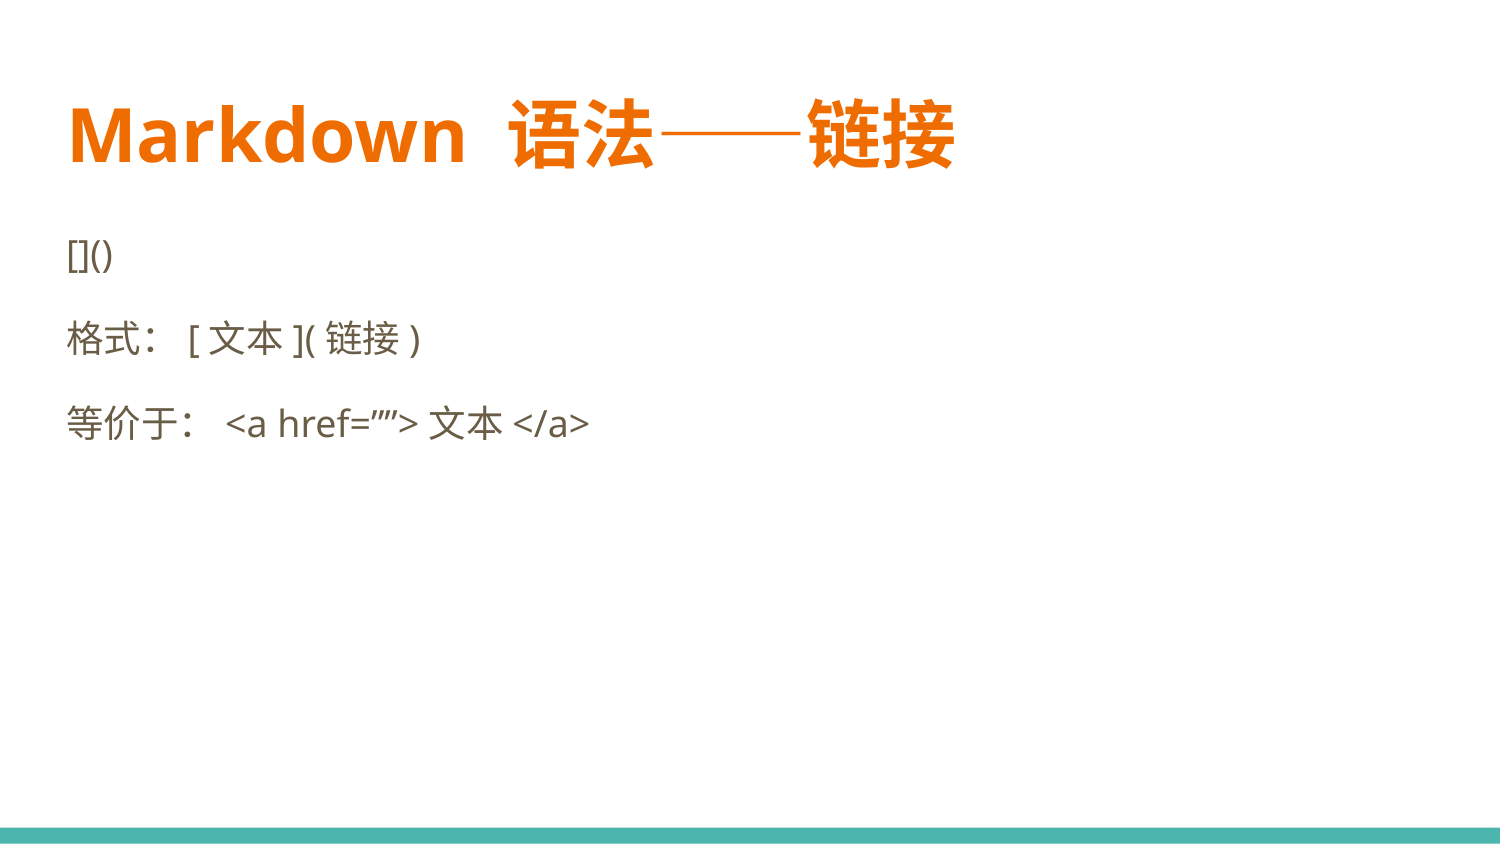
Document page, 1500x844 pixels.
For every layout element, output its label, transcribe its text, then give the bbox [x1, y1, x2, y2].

title Markdown 语法——链接 [51, 72, 1449, 189]
list []() 格式：[文本](链接) 等价于：<a href=””>文本</a> [51, 207, 1449, 750]
